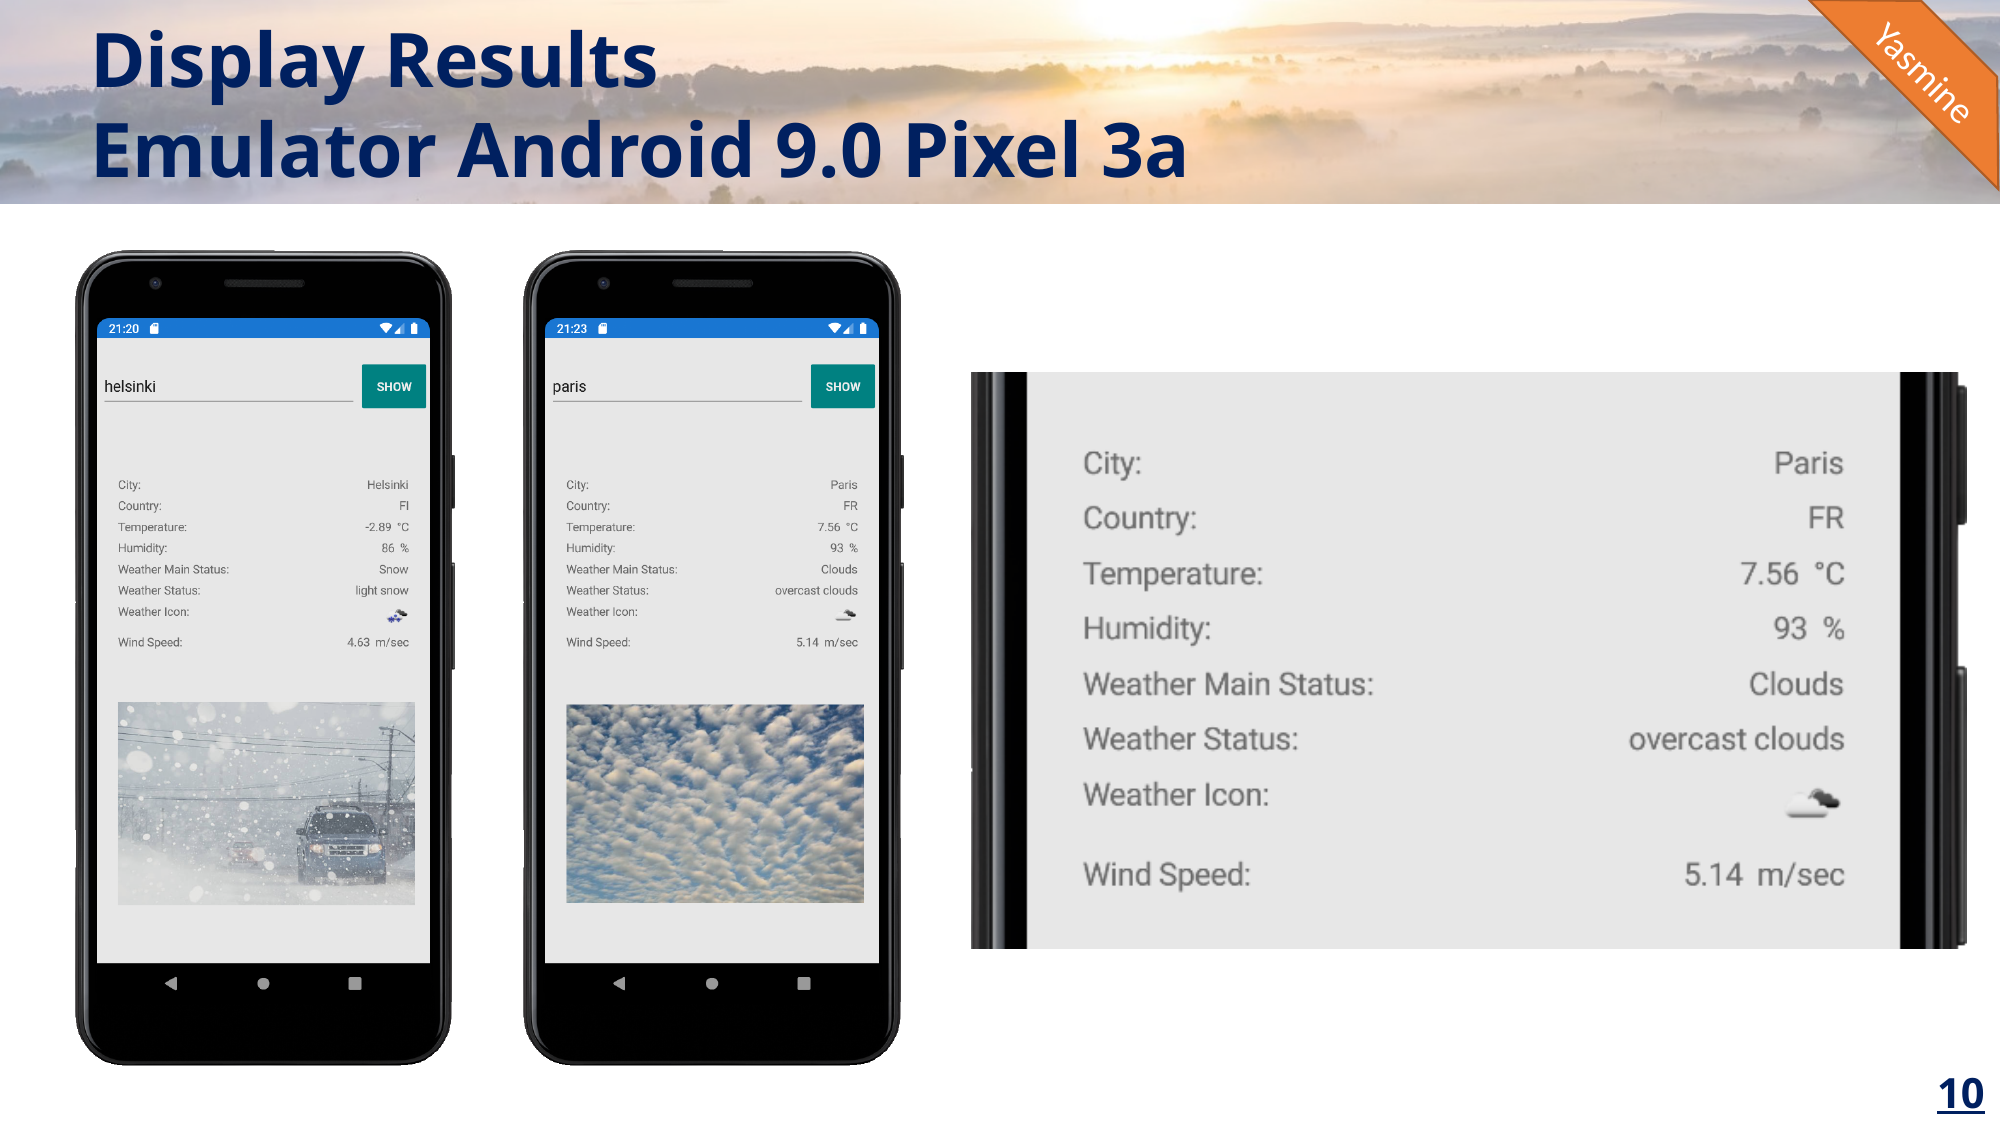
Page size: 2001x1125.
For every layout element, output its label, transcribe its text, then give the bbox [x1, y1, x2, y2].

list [523, 250, 903, 1066]
text_box Yasmine [1807, 0, 2000, 192]
slide_number 10 [1550, 1065, 2000, 1125]
title Display Results Emulator Android 9.0 Pixel 3a [75, 3, 1925, 201]
picture [971, 372, 1967, 949]
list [75, 250, 455, 1066]
